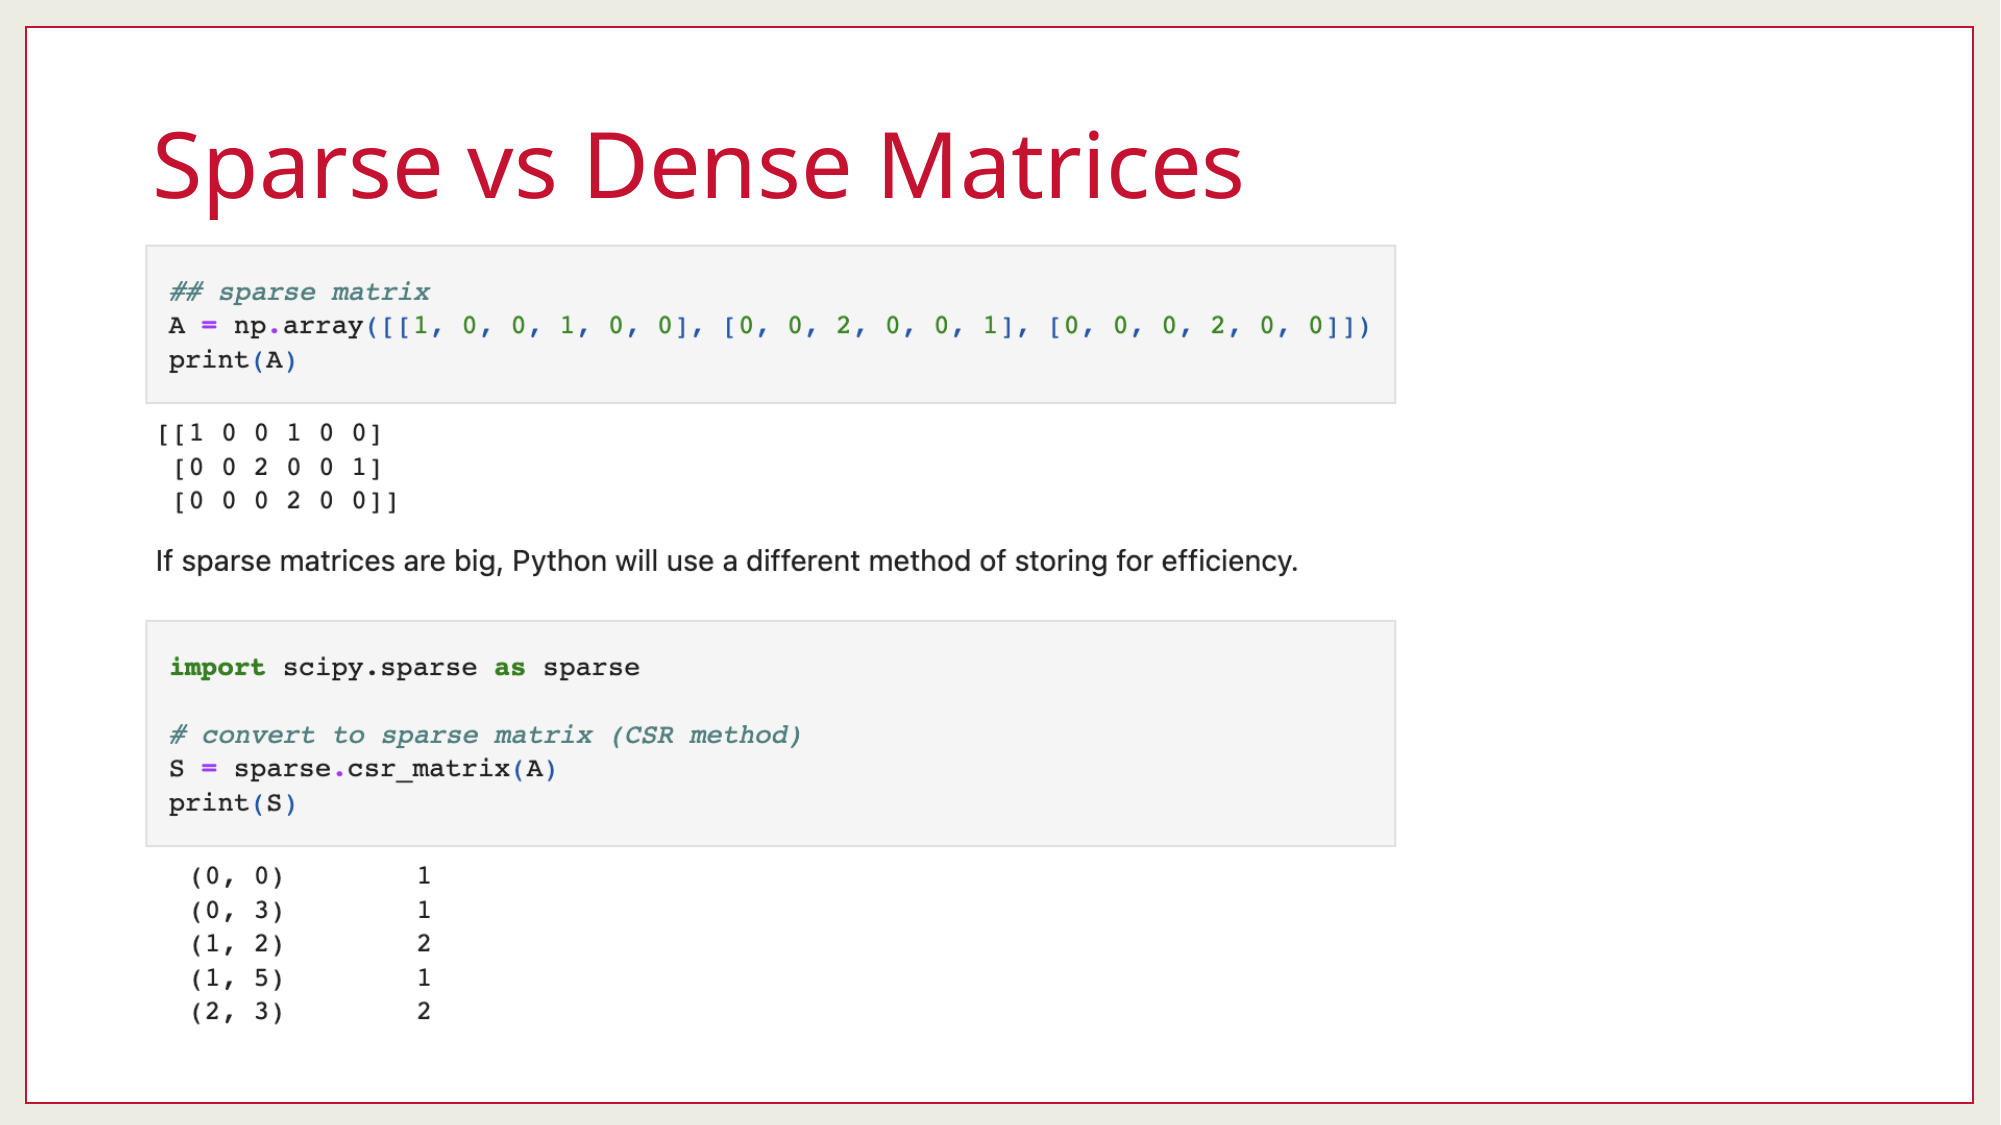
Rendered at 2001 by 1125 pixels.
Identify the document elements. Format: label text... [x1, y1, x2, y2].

picture [137, 229, 1413, 1041]
title Sparse vs Dense Matrices [137, 59, 1863, 278]
